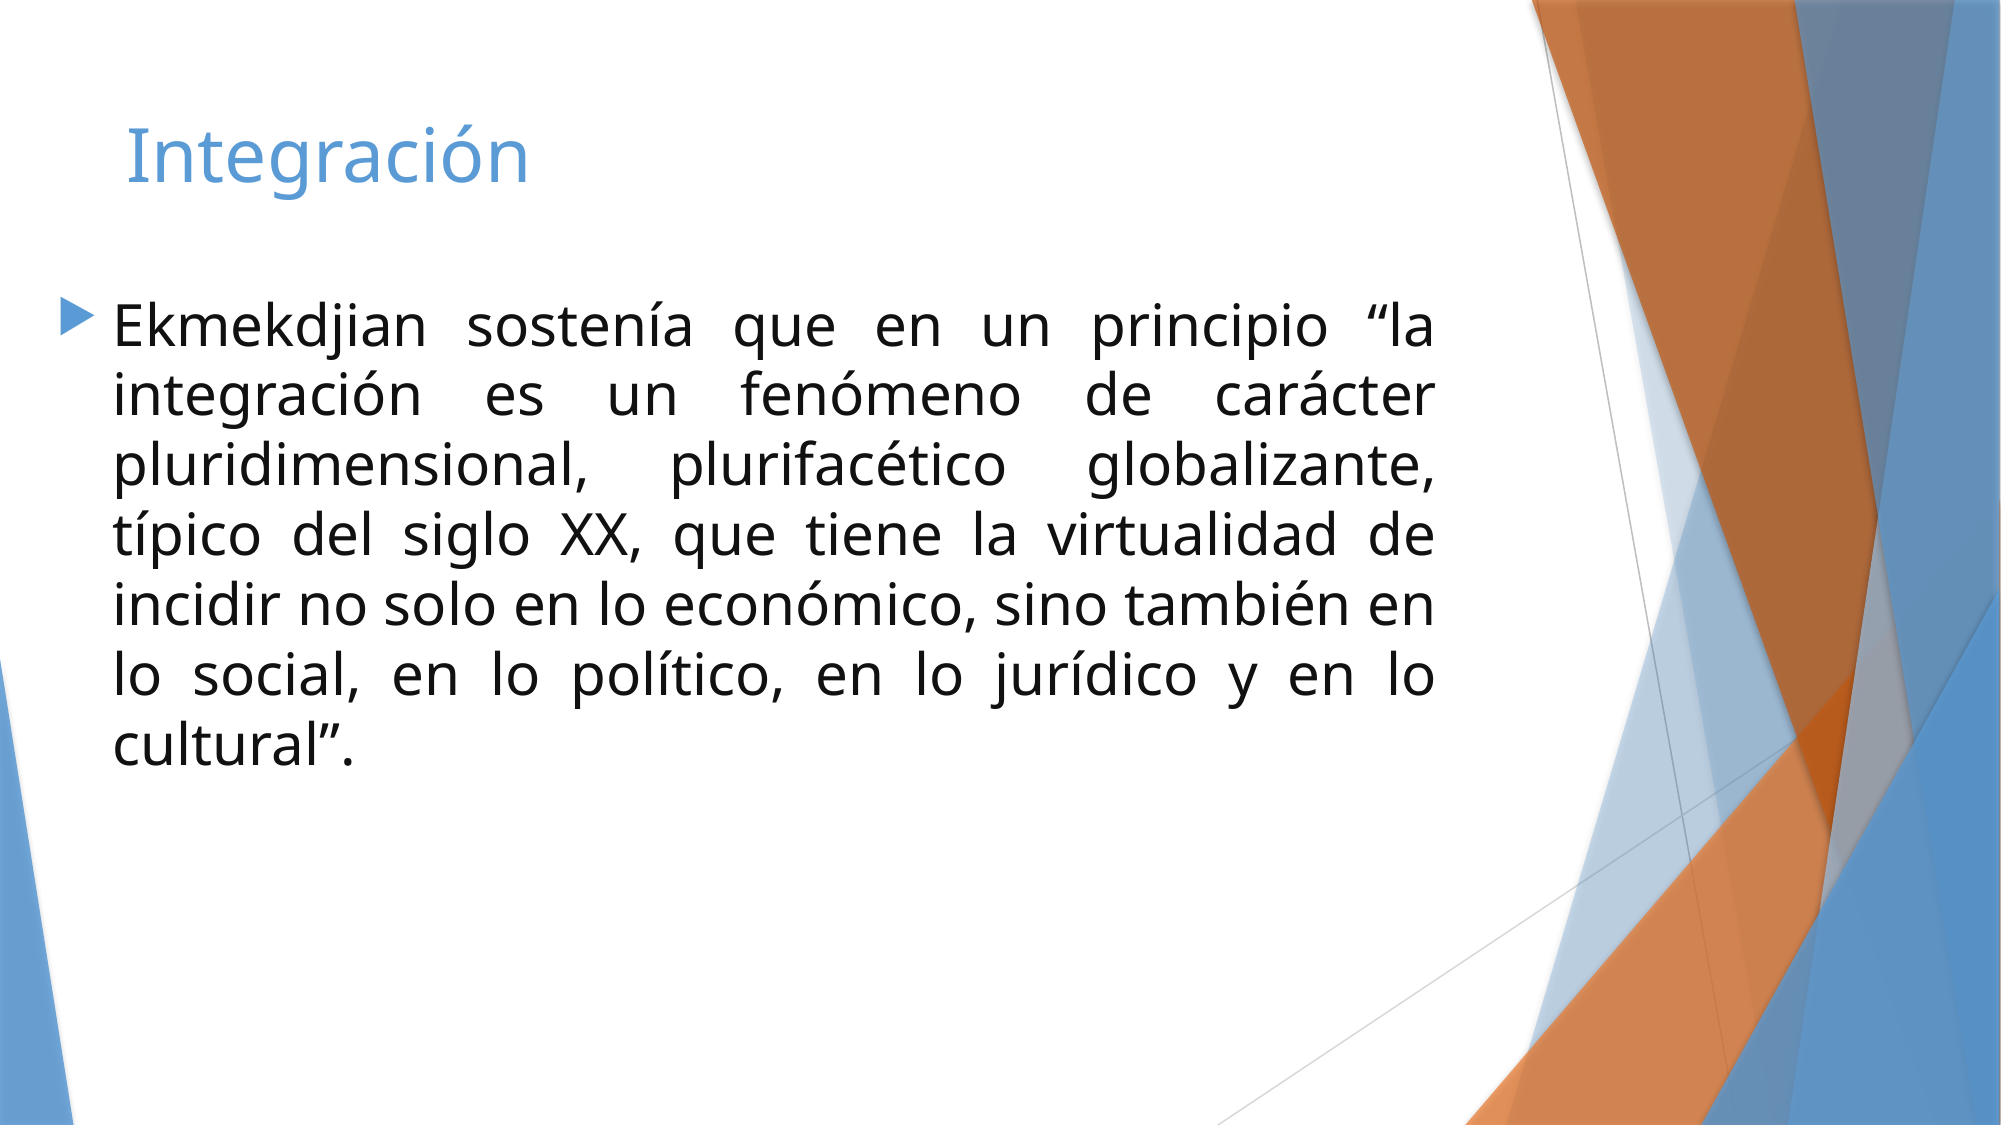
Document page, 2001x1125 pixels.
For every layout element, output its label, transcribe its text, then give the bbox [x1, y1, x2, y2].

list Ekmekdjian sostenía que en un principio “la integración es un fenómeno de carácter pluridimensional, plurifacético globalizante, típico del siglo XX, que tiene la virtualidad de incidir no solo en lo económico, sino también en lo social, en lo político, en lo jurídico y en lo cultural”. [41, 280, 1452, 917]
title Integración [111, 99, 1522, 317]
